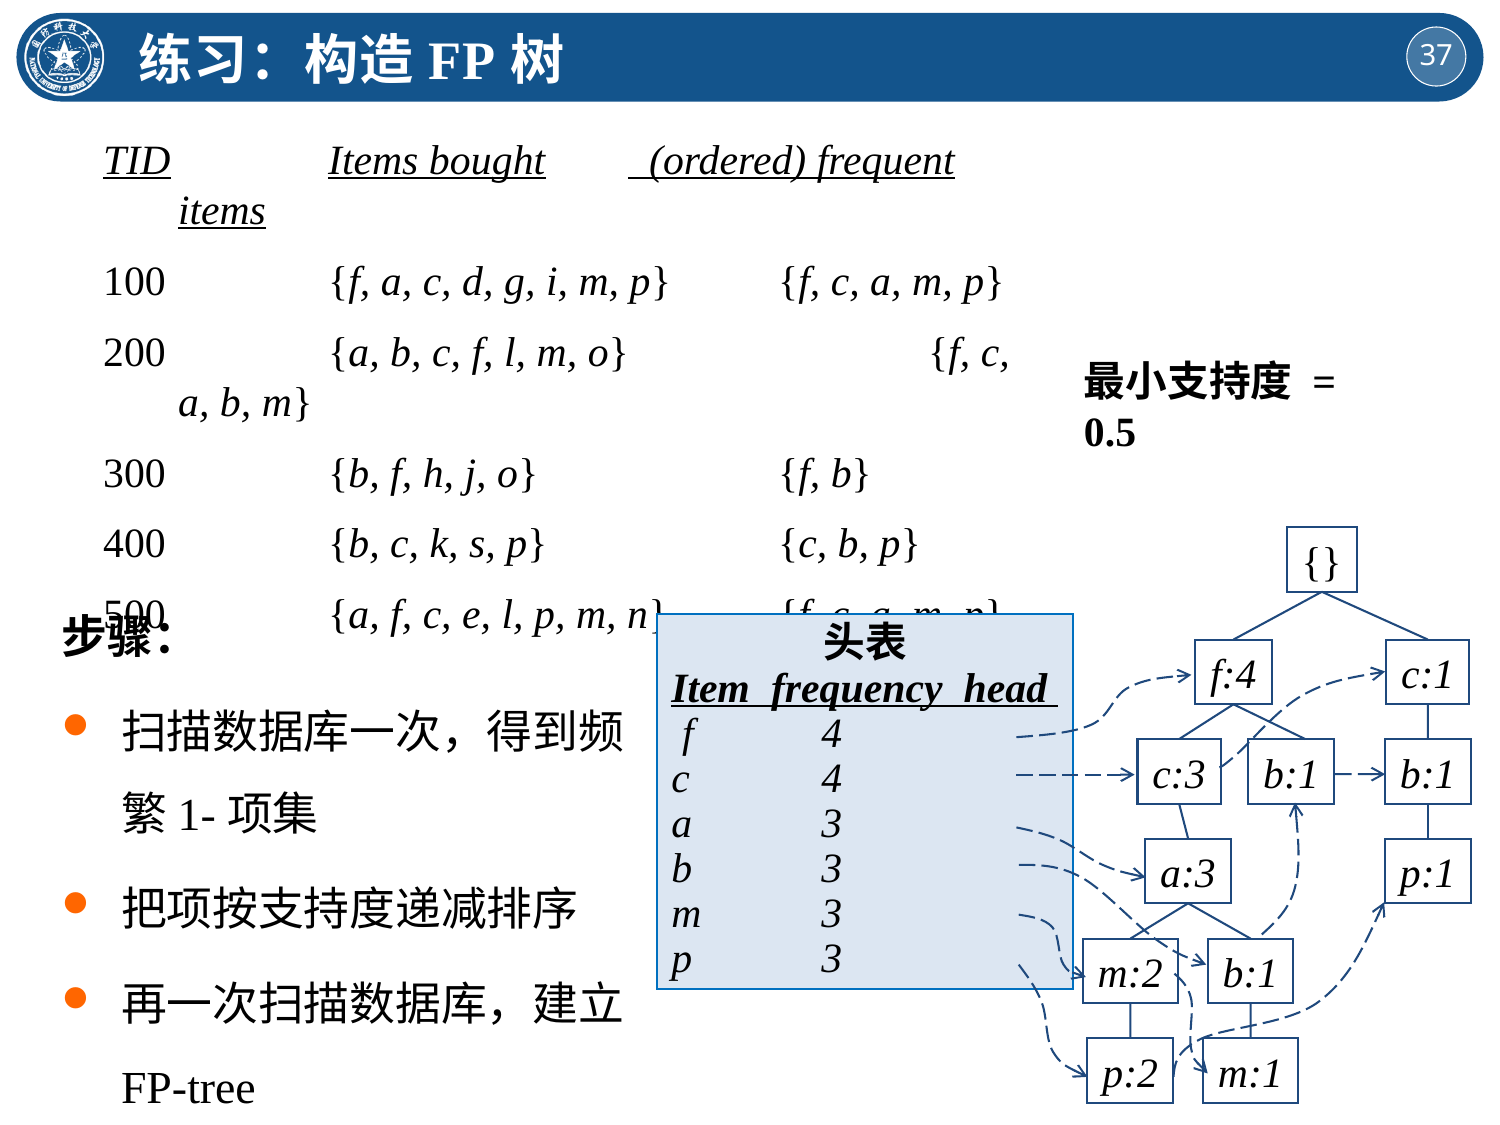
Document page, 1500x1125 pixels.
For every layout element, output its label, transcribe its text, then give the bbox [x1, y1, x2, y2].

title 练习：构造FP树 [124, 17, 1237, 221]
picture [16, 9, 111, 104]
text_box TID Items bought (ordered) frequent items 100 {f, a, c, d, g, i, m, p} {f, c, a, m, p} 200 {a, b, c, f, l, m, o} {f, c, a, b, m} 300 {b, f, h, j, o} {f, b} 400 {b, c, k, s, p} {c, b, p} 500 {a, f, c, e, l, p, m, n} {f, c, a, m, p} [88, 125, 1028, 645]
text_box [655, 526, 1473, 1106]
text_box 步骤： 扫描数据库一次，得到频繁1-项集 把项按支持度递减排序 再一次扫描数据库，建立FP-tree [47, 572, 648, 1120]
text_box 最小支持度 = 0.5 [1069, 347, 1414, 463]
